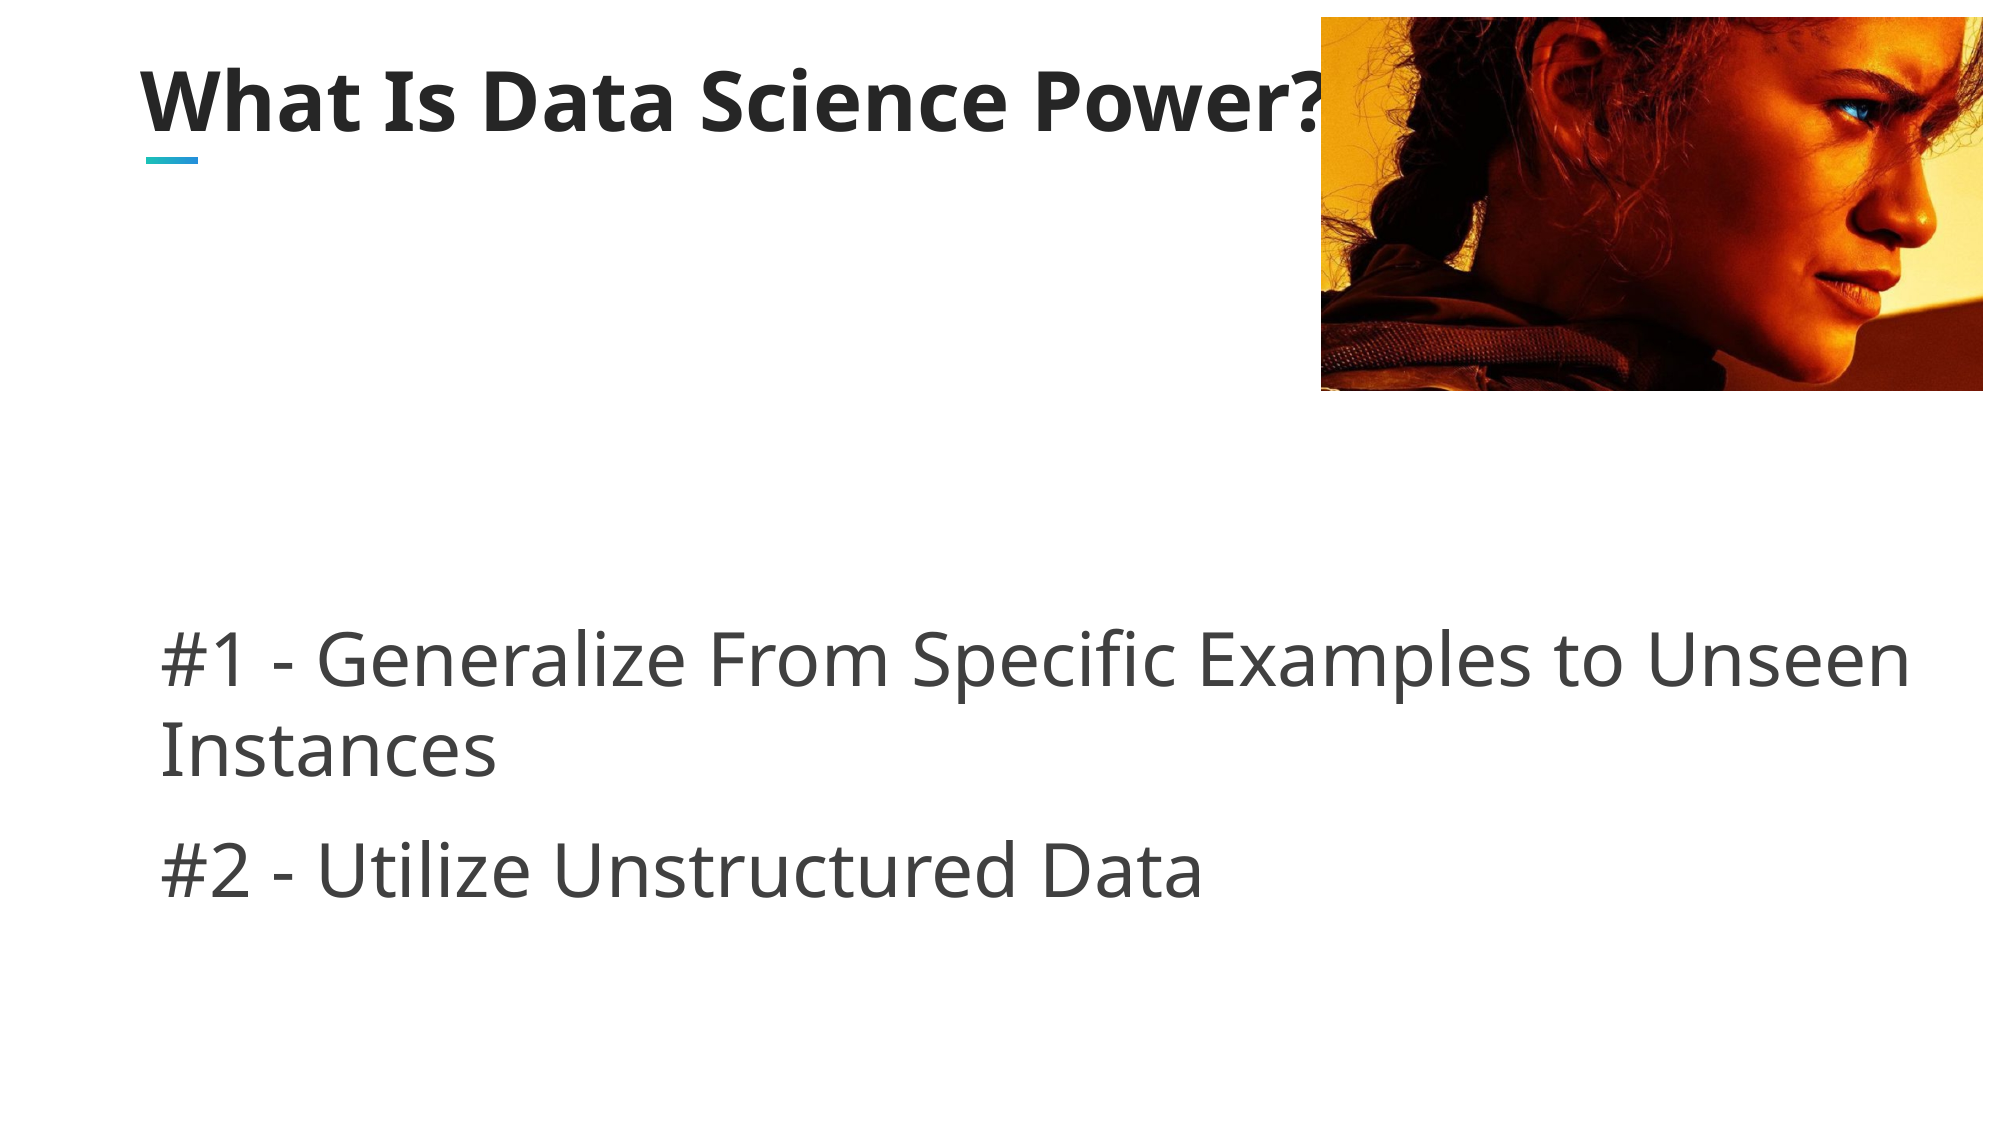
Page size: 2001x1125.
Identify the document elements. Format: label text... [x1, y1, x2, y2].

text_box What Is Data Science Power? [126, 40, 1321, 156]
picture [1321, 17, 1983, 391]
text_box [144, 155, 199, 166]
text_box #2 - Utilize Unstructured Data [145, 815, 1738, 920]
text_box #1 - Generalize From Specific Examples to Unseen Instances [145, 603, 1976, 799]
